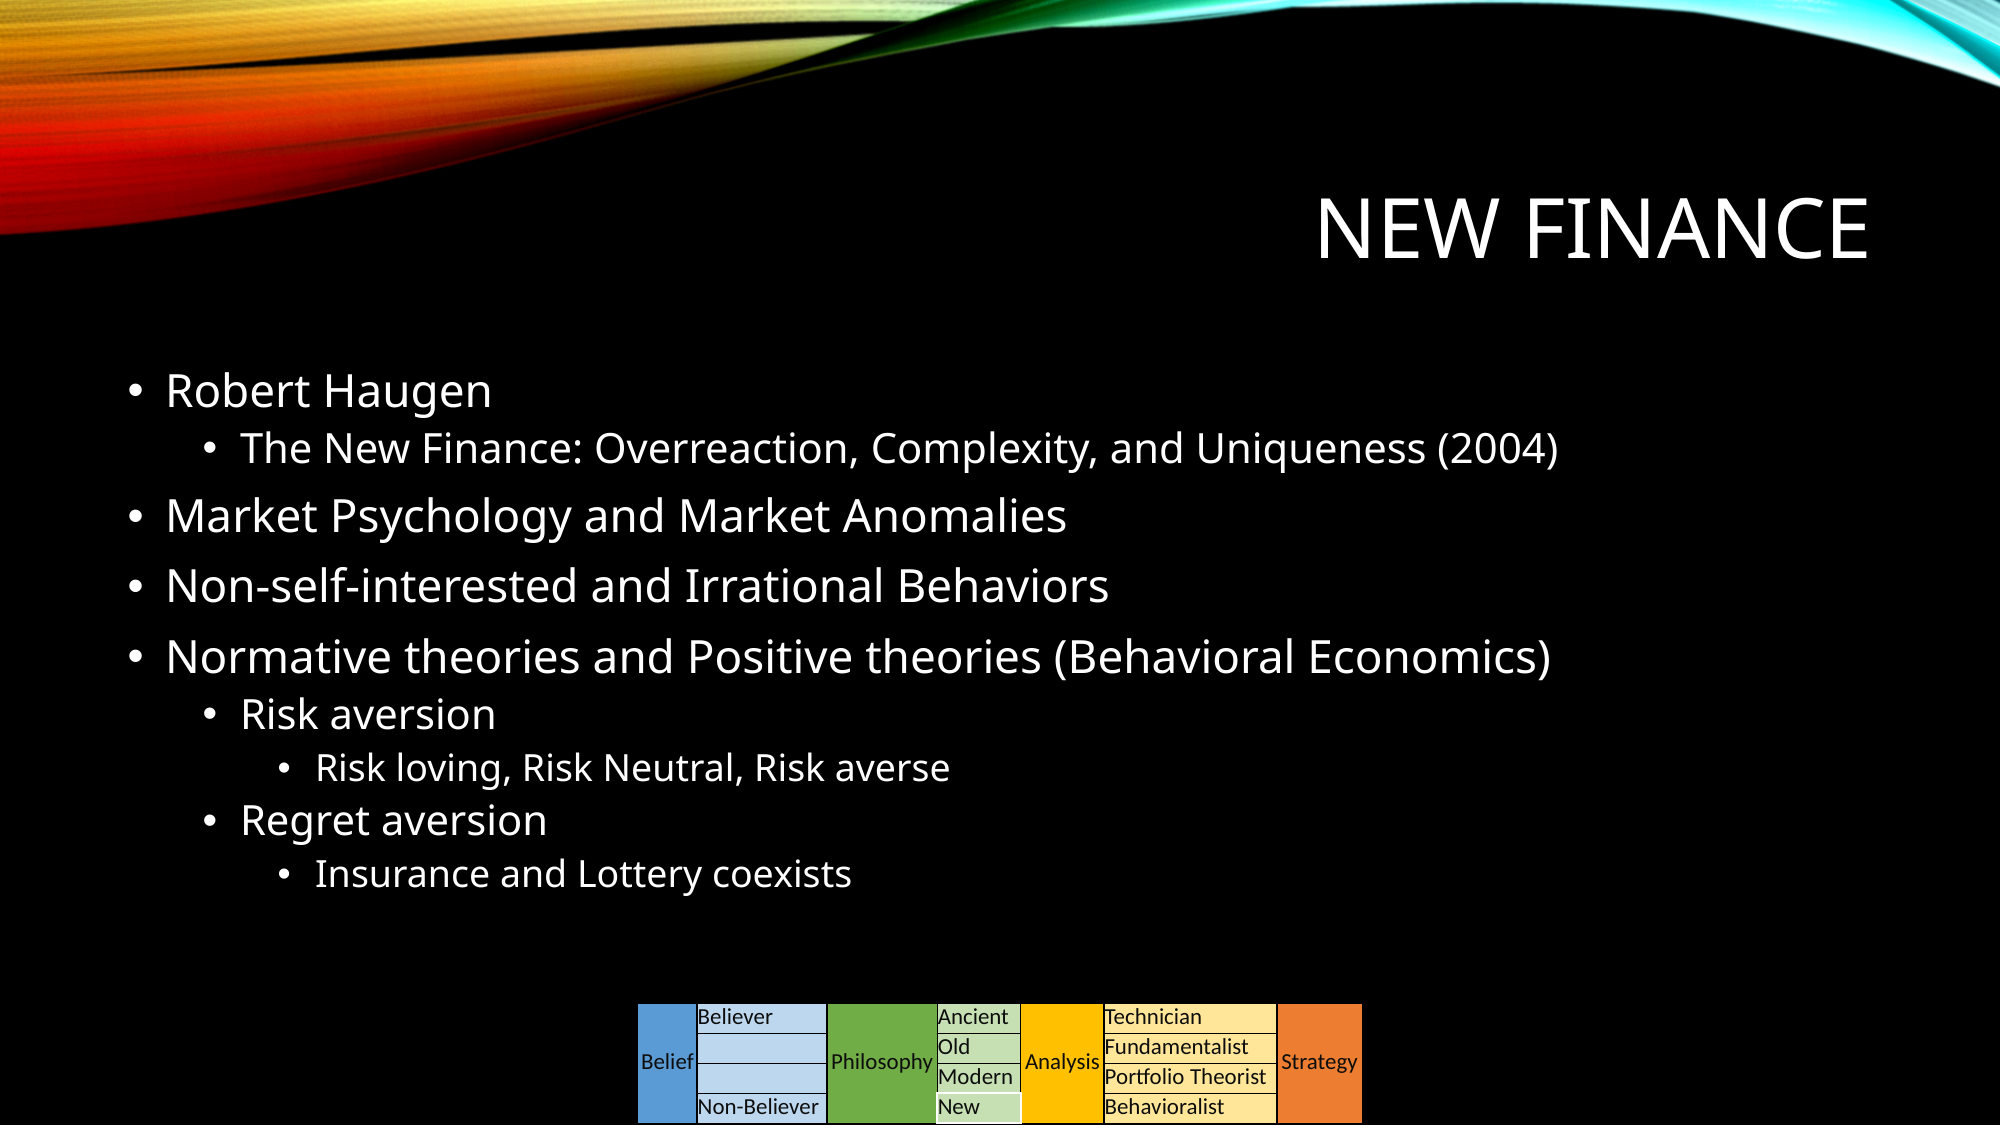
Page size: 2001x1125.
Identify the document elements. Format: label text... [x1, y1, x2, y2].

table_header Believer [698, 1004, 826, 1033]
table_header Ancient [938, 1004, 1020, 1033]
table_header Strategy [1278, 1004, 1362, 1123]
table_cell Portfolio Theorist [1105, 1064, 1276, 1093]
table_header Belief [638, 1004, 696, 1123]
table_cell New [938, 1094, 1020, 1122]
table_cell Behavioralist [1105, 1094, 1276, 1123]
table_cell [698, 1064, 826, 1093]
table_header Analysis [1021, 1004, 1103, 1123]
list Robert Haugen The New Finance: Overreaction, Complexity, and Uniqueness (2004) Market Psychology and Market Anomalies Non-self-interested and Irrational Behaviors Normative theories and Positive theories (Behavioral Economics) Risk aversion Risk loving, Risk Neutral, Risk averse Regret aversion Insurance and Lottery coexists [112, 360, 1888, 1021]
table_cell Fundamentalist [1105, 1034, 1276, 1063]
table_cell Non-Believer [698, 1094, 826, 1123]
table_cell Old [938, 1034, 1020, 1063]
table_cell Modern [938, 1064, 1020, 1092]
title NEW FINANCE [474, 125, 1888, 338]
table_header Technician [1105, 1004, 1276, 1033]
picture [0, 0, 2000, 237]
table_header Philosophy [828, 1004, 937, 1123]
table_cell [698, 1034, 826, 1063]
